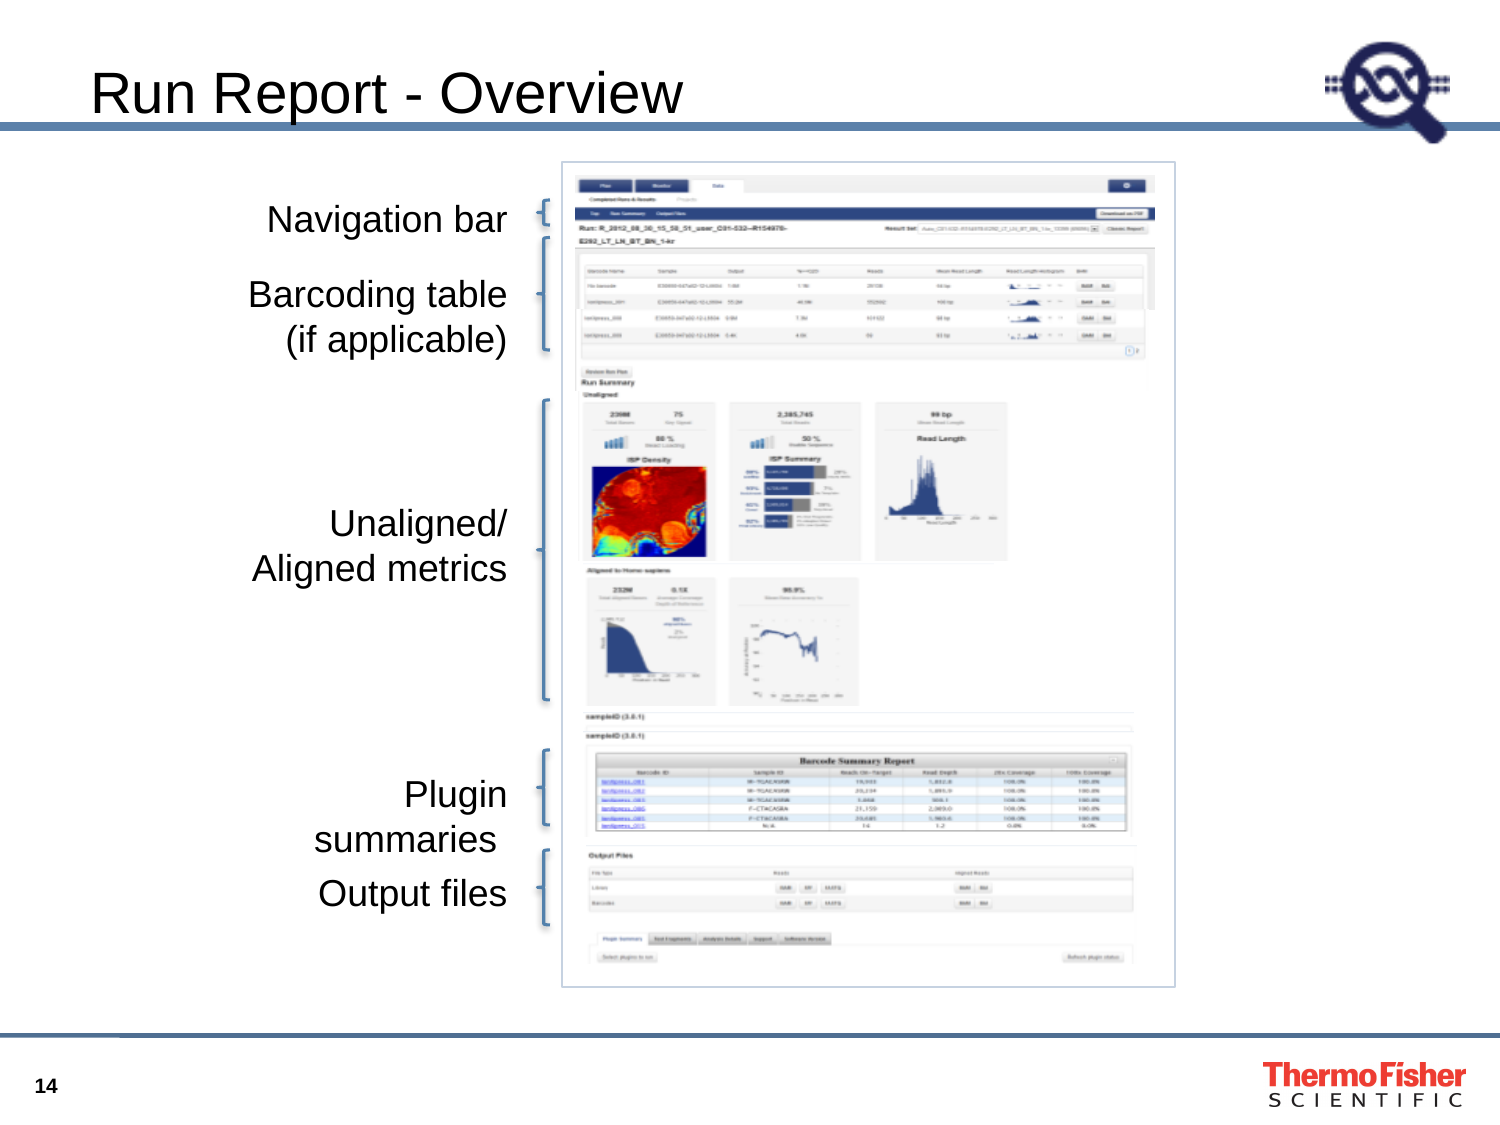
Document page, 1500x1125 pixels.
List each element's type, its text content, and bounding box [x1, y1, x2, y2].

title Run Report - Overview [74, 0, 1426, 188]
text_box Plugin summaries [198, 762, 523, 868]
text_box Output files [286, 861, 523, 922]
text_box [562, 162, 1176, 988]
text_box [535, 198, 551, 227]
text_box Barcoding table (if applicable) [212, 262, 523, 368]
text_box [535, 748, 551, 827]
text_box [535, 398, 551, 702]
picture [1324, 24, 1451, 151]
text_box [535, 235, 551, 352]
text_box Unaligned/ Aligned metrics [194, 491, 523, 597]
text_box [535, 848, 551, 927]
picture [1263, 1062, 1466, 1107]
text_box Navigation bar [223, 188, 523, 248]
